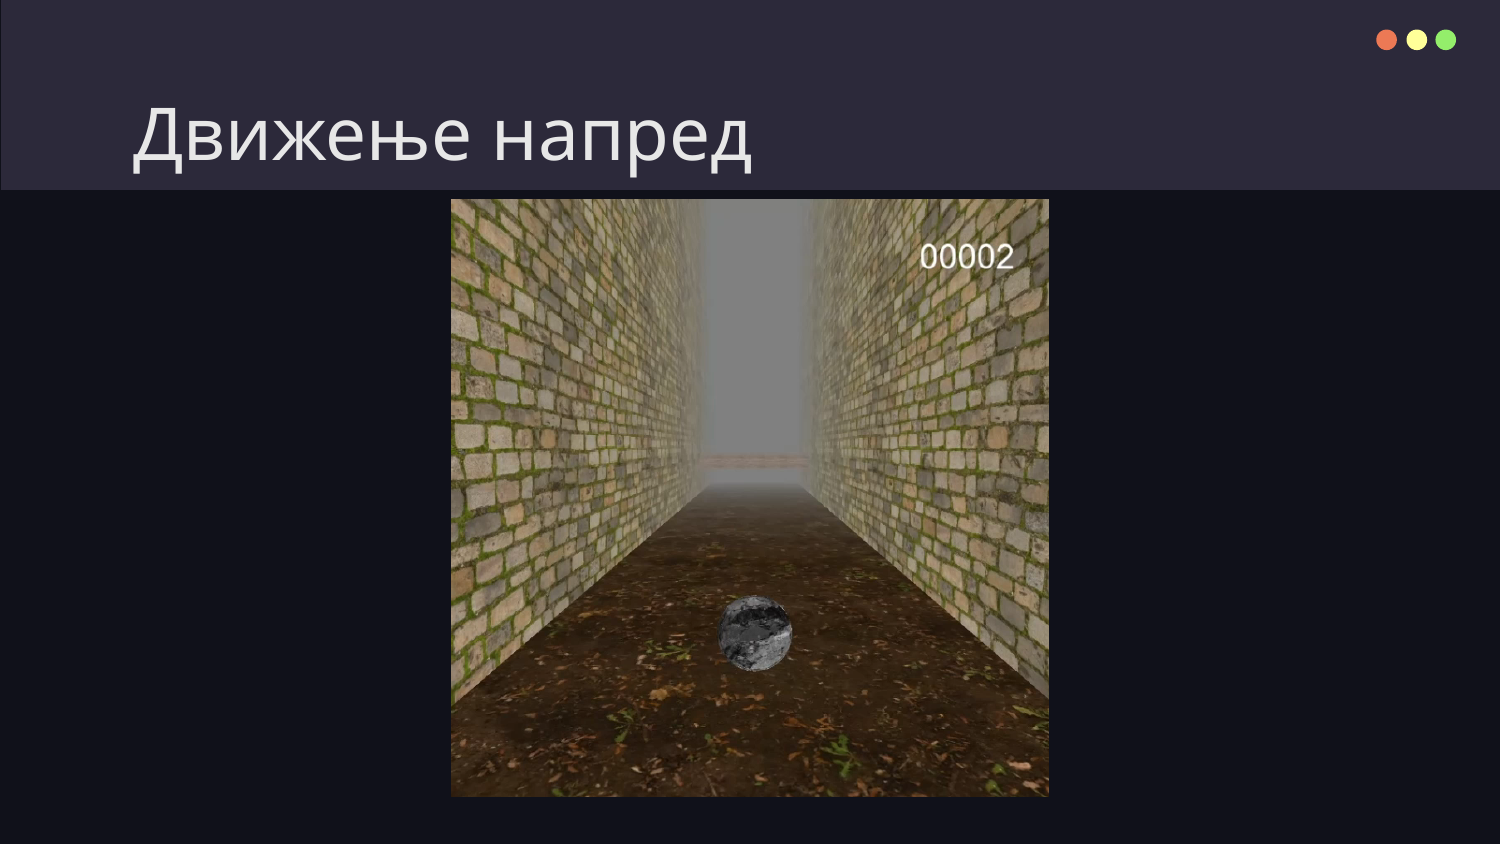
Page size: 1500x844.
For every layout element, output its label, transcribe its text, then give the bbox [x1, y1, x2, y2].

title Движење напред [118, 72, 1382, 167]
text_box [450, 198, 1050, 798]
